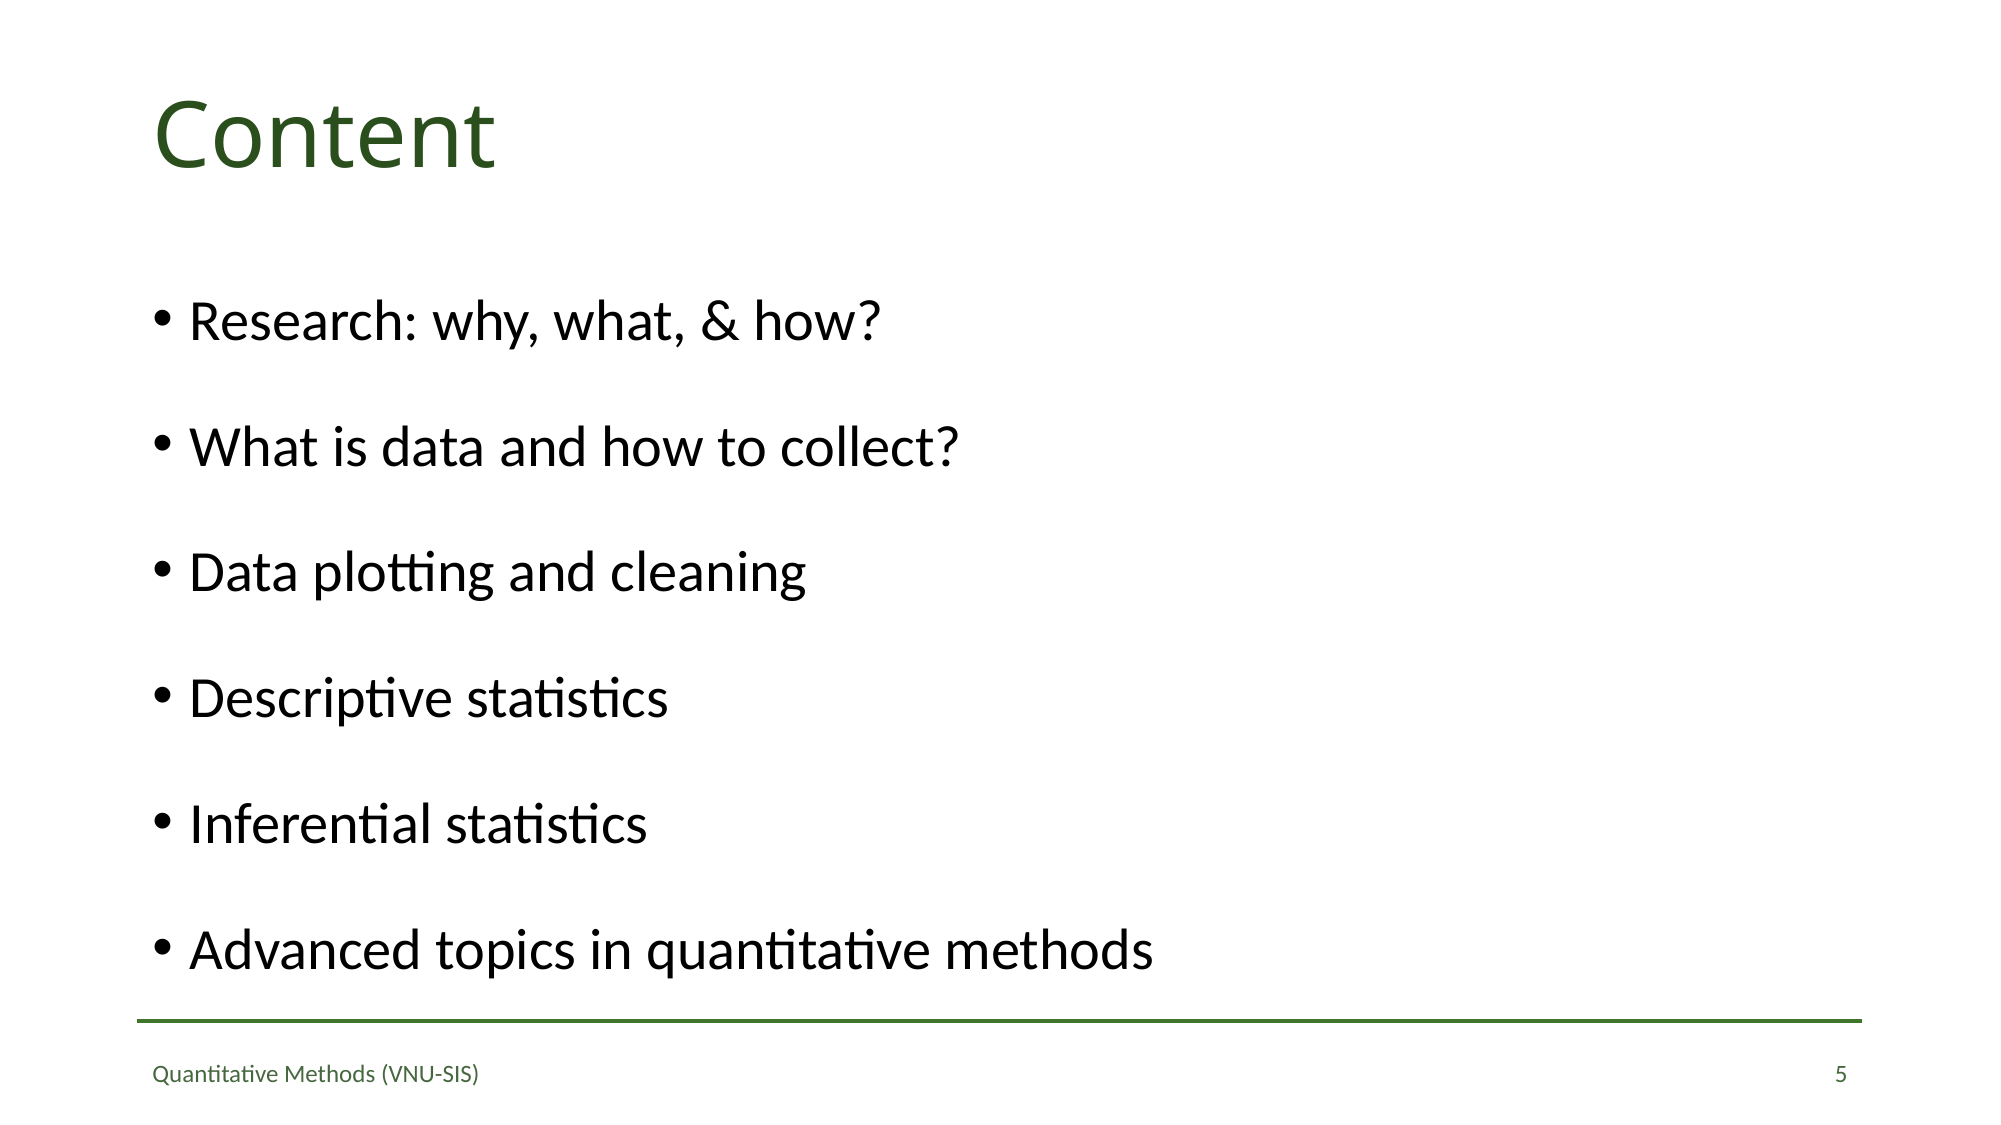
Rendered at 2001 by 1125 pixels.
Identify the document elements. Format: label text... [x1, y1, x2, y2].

footer Quantitative Methods (VNU-SIS) [137, 1042, 514, 1103]
list Research: why, what, & how? What is data and how to collect? Data plotting and cleaning Descriptive statistics Inferential statistics Advanced topics in quantitative methods [137, 239, 1863, 1014]
slide_number 5 [1412, 1042, 1863, 1103]
title Content [137, 59, 1863, 216]
